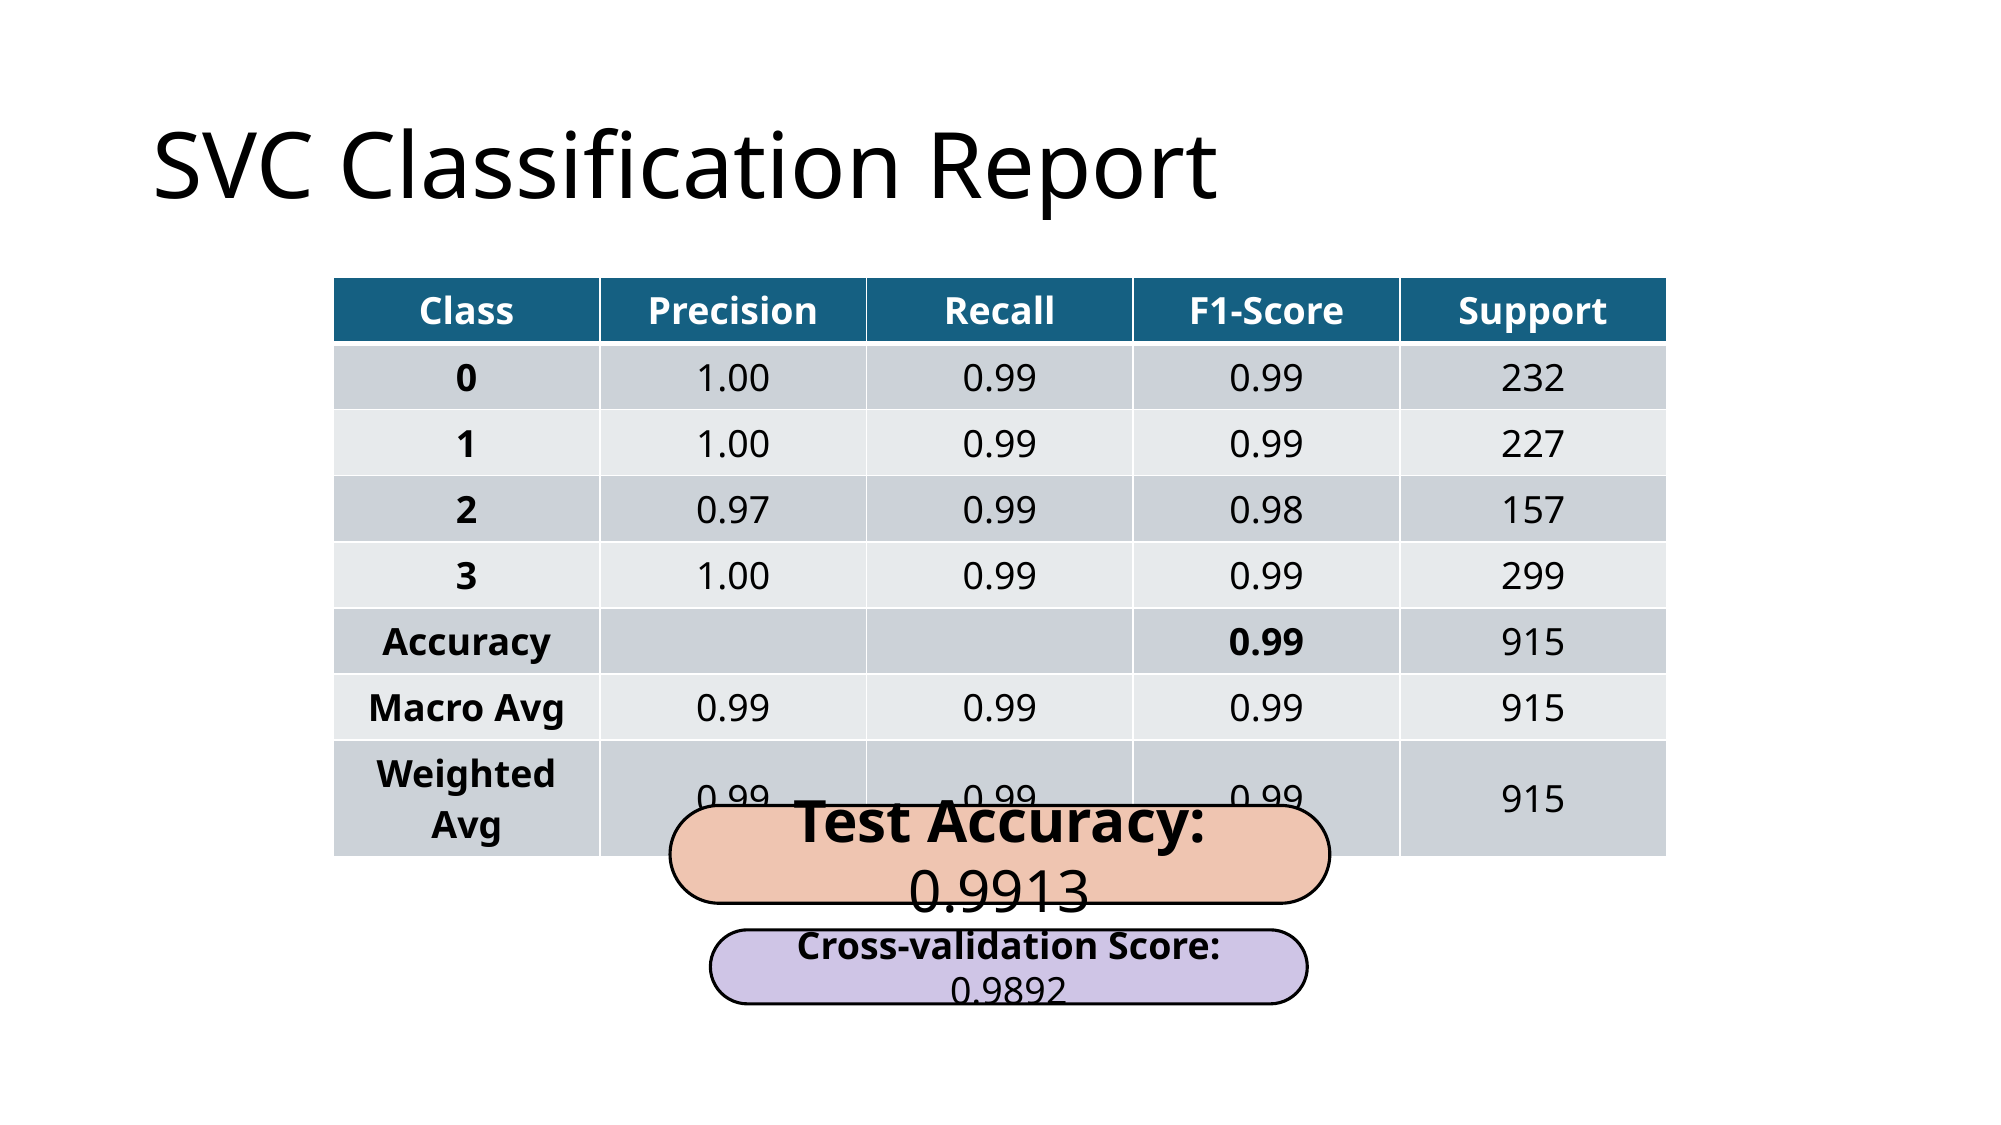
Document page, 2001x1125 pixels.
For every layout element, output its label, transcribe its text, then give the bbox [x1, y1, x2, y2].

table_cell [601, 609, 866, 673]
table_cell 227 [1401, 410, 1666, 475]
table_cell Accuracy [334, 609, 599, 673]
table_cell 2 [334, 476, 599, 541]
table_cell 915 [1401, 609, 1666, 673]
table_cell 915 [1401, 741, 1666, 856]
table_cell 0.99 [601, 675, 866, 739]
table_cell 1 [334, 410, 599, 475]
text_box Cross-validation Score: 0.9892 [708, 928, 1309, 1006]
table_cell 0.99 [1134, 346, 1399, 409]
table_cell 0.99 [1134, 410, 1399, 475]
table_cell 0.99 [867, 675, 1132, 739]
table_cell 1.00 [601, 346, 866, 409]
table_header Recall [867, 278, 1132, 341]
table_cell 0.99 [867, 346, 1132, 409]
table_cell 0.99 [867, 741, 1132, 803]
table_cell 0 [334, 346, 599, 409]
table_cell 0.99 [1134, 741, 1399, 856]
table_cell 232 [1401, 346, 1666, 409]
table_cell 3 [334, 543, 599, 607]
table_cell 157 [1401, 476, 1666, 541]
table_cell 0.99 [1134, 675, 1399, 739]
table_cell 1.00 [601, 543, 866, 607]
table_cell 0.99 [1134, 609, 1399, 673]
table_cell 0.98 [1134, 476, 1399, 541]
table_header F1-Score [1134, 278, 1399, 341]
table_cell 0.99 [867, 543, 1132, 607]
table_cell 0.99 [601, 741, 866, 856]
table_header Class [334, 278, 599, 341]
table_cell [867, 609, 1132, 673]
table_cell 0.97 [601, 476, 866, 541]
table_header Support [1401, 278, 1666, 341]
table_header Precision [601, 278, 866, 341]
table_cell 1.00 [601, 410, 866, 475]
table_cell 0.99 [1134, 543, 1399, 607]
table_cell 915 [1401, 675, 1666, 739]
table_cell 0.99 [867, 410, 1132, 475]
table_cell 0.99 [867, 476, 1132, 541]
table_cell Weighted Avg [334, 741, 599, 856]
table_cell Macro Avg [334, 675, 599, 739]
table_cell 299 [1401, 543, 1666, 607]
title SVC Classification Report [137, 59, 1863, 278]
text_box Test Accuracy: 0.9913 [668, 803, 1332, 905]
